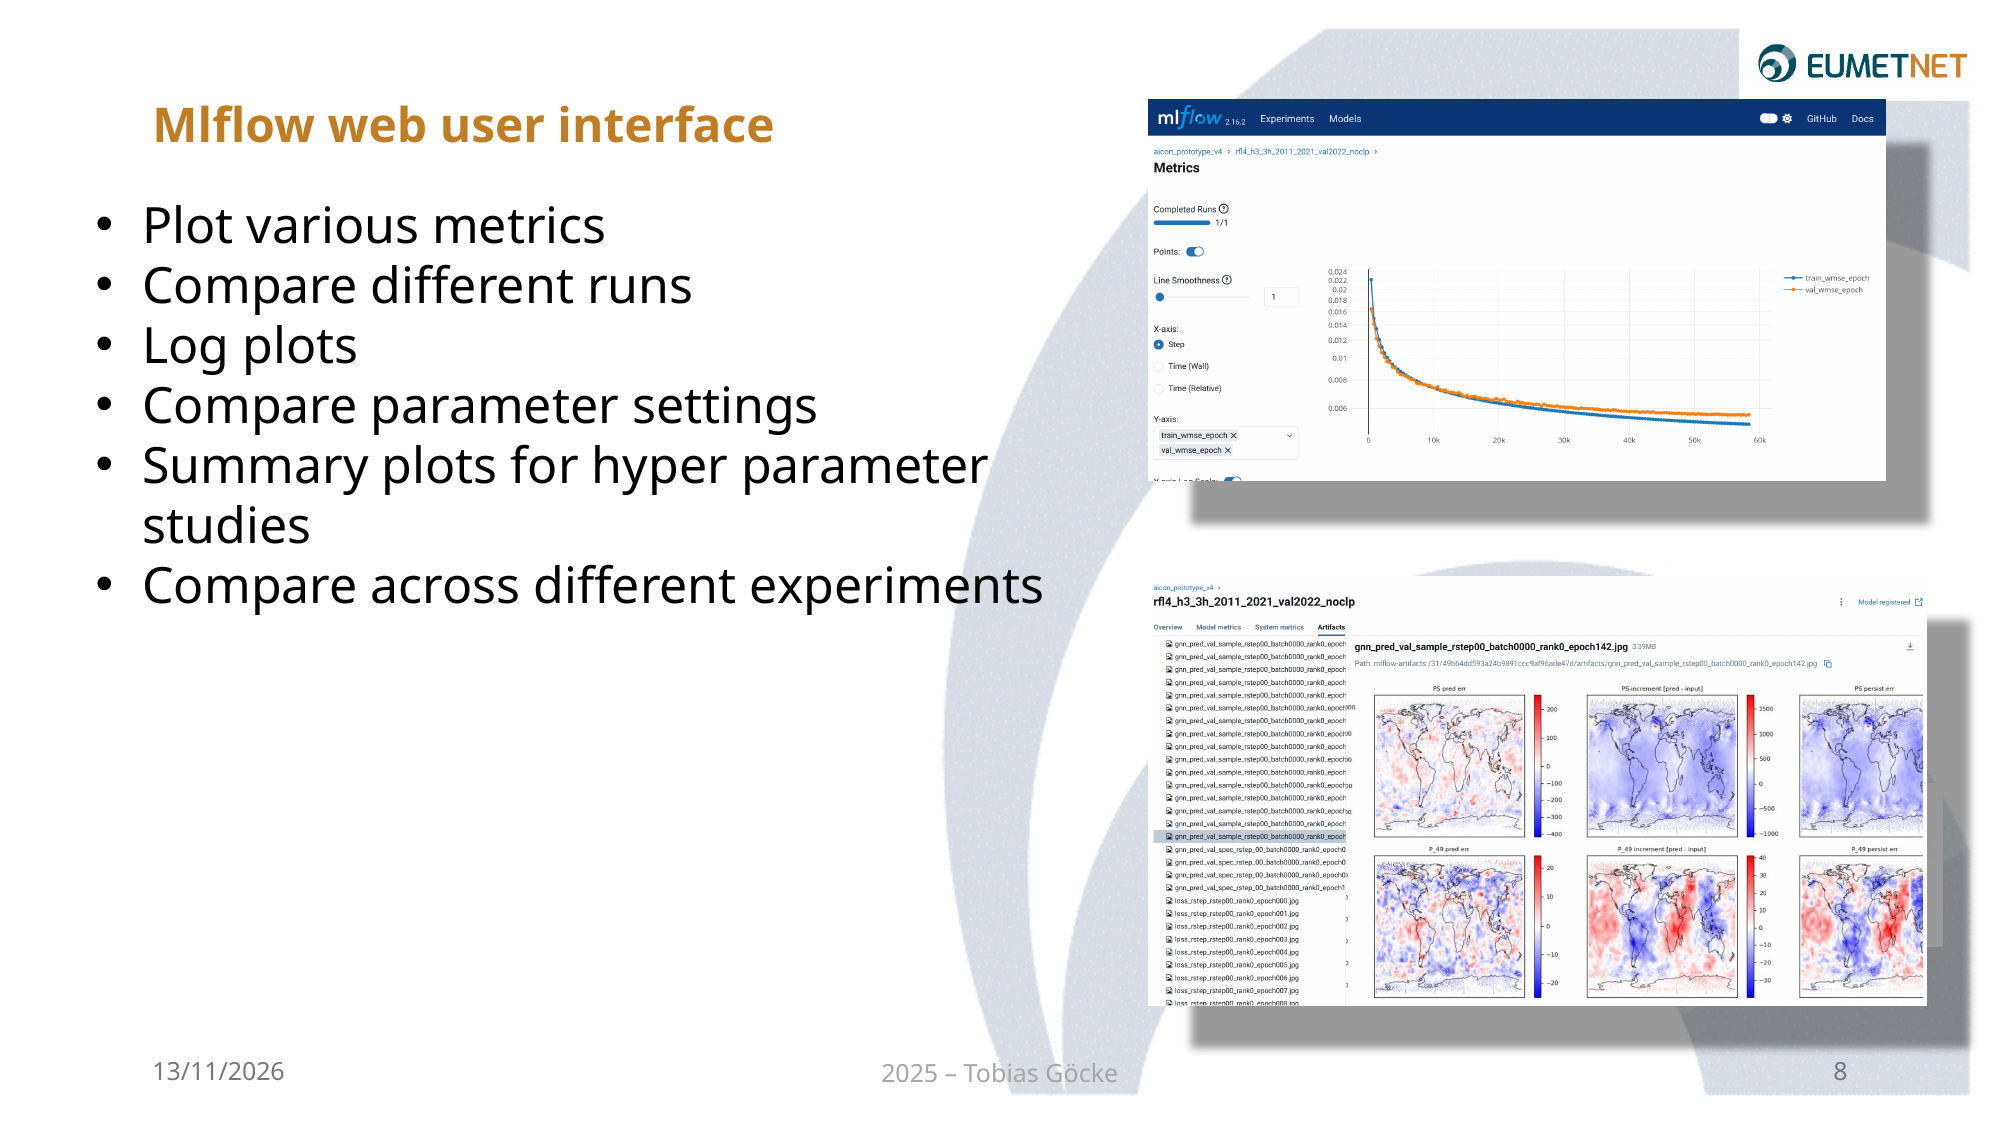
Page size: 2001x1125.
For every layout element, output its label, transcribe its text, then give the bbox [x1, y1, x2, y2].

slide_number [137, 1042, 588, 1103]
title Mlflow web user interface [137, 67, 1863, 186]
slide_number 8 [1412, 1054, 1863, 1103]
footer 2025 – Tobias Göcke [662, 1042, 1338, 1103]
picture [0, 0, 2000, 1125]
text_box Plot various metrics Compare different runs Log plots Compare parameter settings Summary plots for hyper parameter studies Compare across different experiments [80, 185, 1060, 621]
